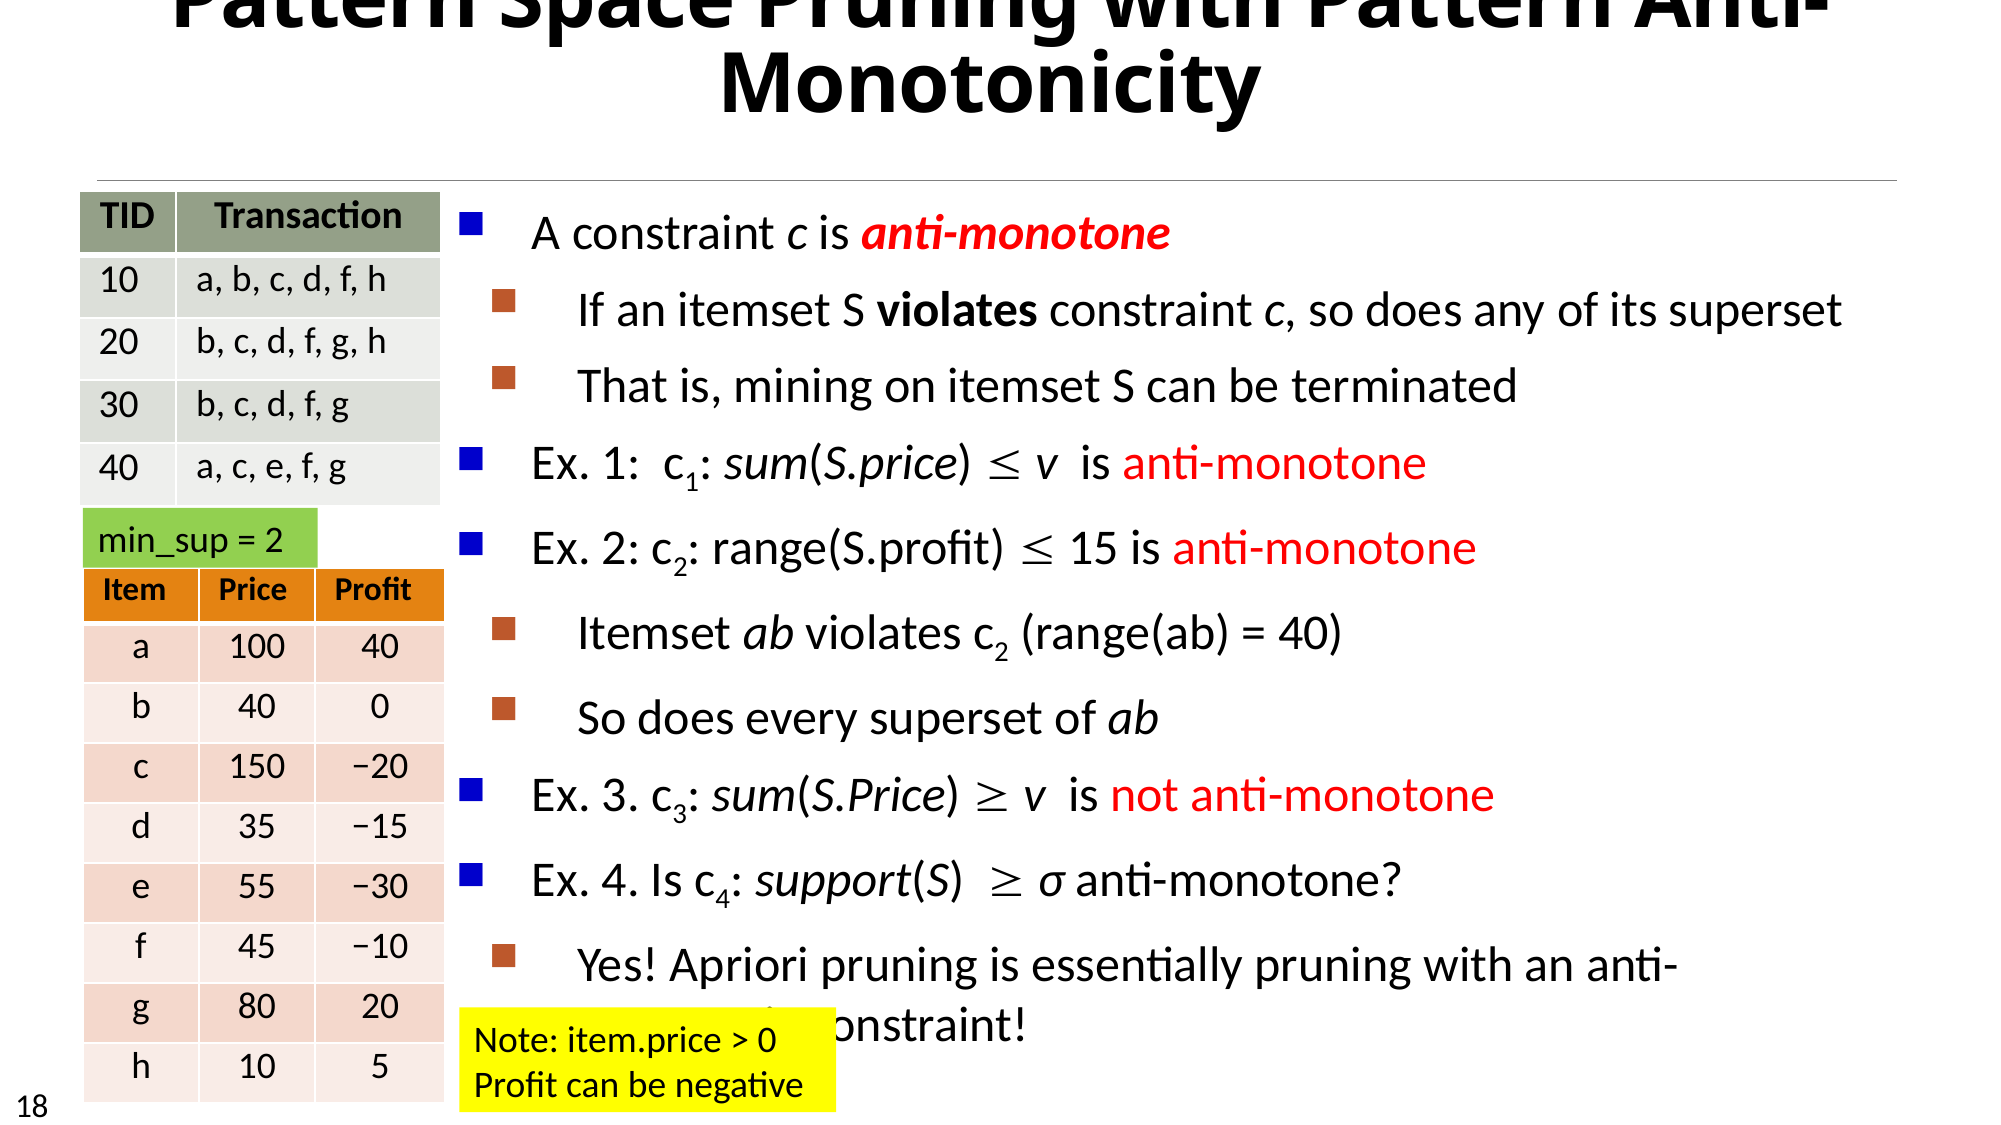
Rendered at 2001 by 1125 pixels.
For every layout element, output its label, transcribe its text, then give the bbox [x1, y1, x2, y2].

table_cell a [84, 626, 198, 682]
table_header Price [200, 569, 314, 621]
table_cell a, b, c, d, f, h [177, 258, 440, 317]
table_cell b [84, 684, 198, 742]
table_header Profit [316, 569, 441, 621]
text_box [441, 472, 1601, 1125]
text_box min_sup = 2 [82, 507, 318, 568]
table_cell e [84, 864, 198, 922]
table_cell 20 [316, 984, 441, 1042]
table_cell 40 [200, 684, 314, 742]
table_cell 40 [316, 626, 441, 682]
table_cell −20 [316, 744, 441, 802]
table_cell 30 [80, 381, 175, 442]
table_cell 10 [200, 1044, 314, 1102]
list A constraint c is anti-monotone If an itemset S violates constraint c, so does any of its superset That is, mining on itemset S can be terminated Ex. 1: c1: sum(S.price)  v is anti-monotone Ex. 2: c2: range(S.profit)  15 is anti-monotone Itemset ab violates c2 (range(ab) = 40) So does every superset of ab Ex. 3. c3: sum(S.Price)  v is not anti-monotone Ex. 4. Is c4: support(S)  σ anti-monotone? Yes! Apriori pruning is essentially pruning with an anti-monotonic constraint! [442, 191, 1900, 1017]
table_header Transaction [177, 192, 440, 252]
table_cell h [84, 1044, 198, 1102]
table_cell b, c, d, f, g, h [177, 319, 440, 379]
table_cell g [84, 984, 198, 1042]
table_cell f [84, 924, 198, 982]
table_cell −30 [316, 864, 441, 922]
table_cell a, c, e, f, g [177, 444, 440, 505]
table_cell −15 [316, 804, 441, 862]
table_header TID [80, 192, 175, 252]
table_cell 55 [200, 864, 314, 922]
table_cell 35 [200, 804, 314, 862]
table_cell −10 [316, 924, 441, 982]
table_cell 20 [80, 319, 175, 379]
table_cell 0 [316, 684, 441, 742]
table_cell c [84, 744, 198, 802]
title Pattern Space Pruning with Pattern Anti-Monotonicity [0, 37, 2000, 138]
table_cell 100 [200, 626, 314, 682]
table_cell 40 [80, 444, 175, 505]
table_cell 10 [80, 258, 175, 317]
table_cell d [84, 804, 198, 862]
table_cell 45 [200, 924, 314, 982]
table_cell 5 [316, 1044, 441, 1102]
table_header Item [84, 569, 198, 621]
table_cell b, c, d, f, g [177, 381, 440, 442]
table_cell 150 [200, 744, 314, 802]
table_cell 80 [200, 984, 314, 1042]
